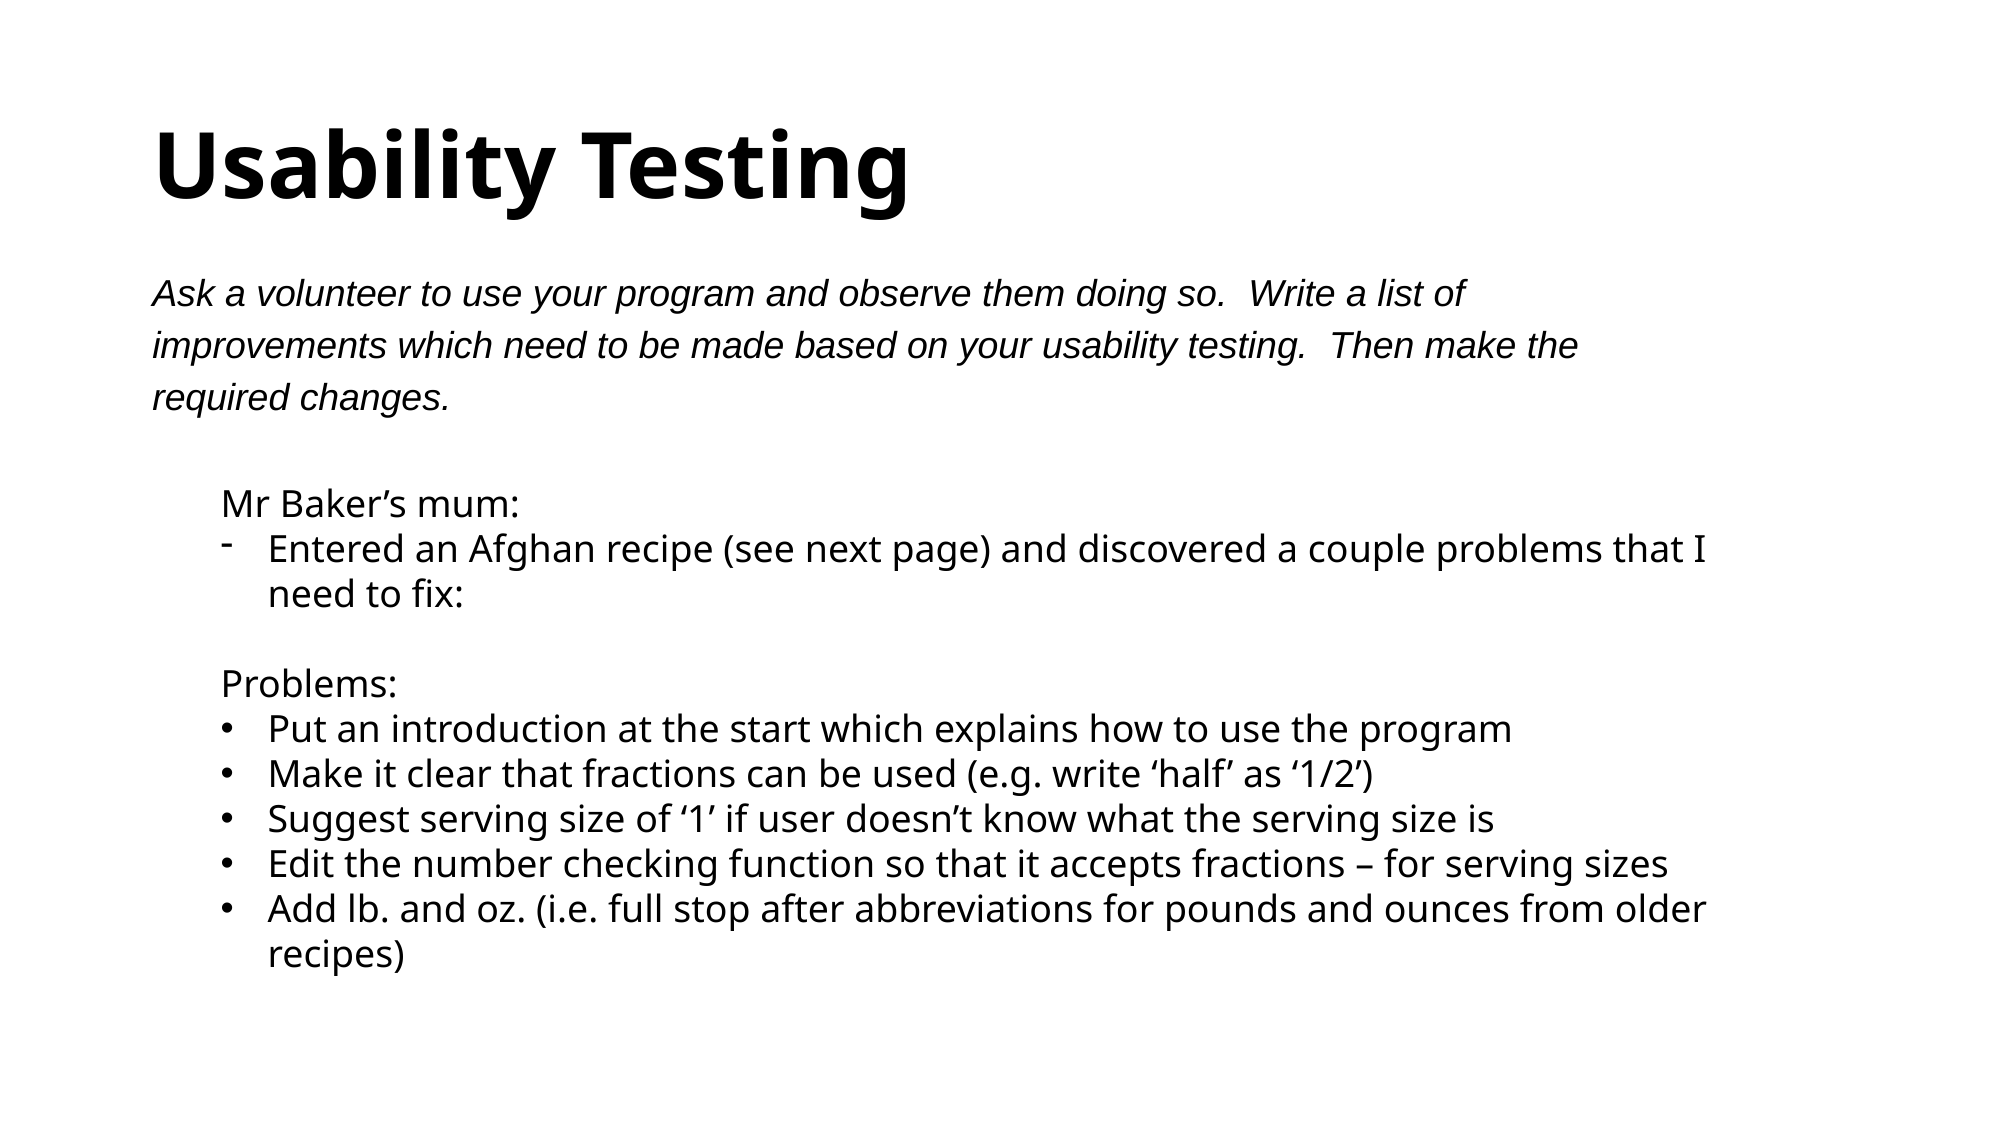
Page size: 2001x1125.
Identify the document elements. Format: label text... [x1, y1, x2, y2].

text_box Mr Baker’s mum: Entered an Afghan recipe (see next page) and discovered a couple problems that I need to fix: Problems: Put an introduction at the start which explains how to use the program Make it clear that fractions can be used (e.g. write ‘half’ as ‘1/2’) Suggest serving size of ‘1’ if user doesn’t know what the serving size is Edit the number checking function so that it accepts fractions – for serving sizes Add lb. and oz. (i.e. full stop after abbreviations for pounds and ounces from older recipes) [205, 472, 1795, 1028]
text_box Ask a volunteer to use your program and observe them doing so. Write a list of improvements which need to be made based on your usability testing. Then make the required changes. [137, 255, 1726, 426]
title Usability Testing [137, 59, 1863, 278]
